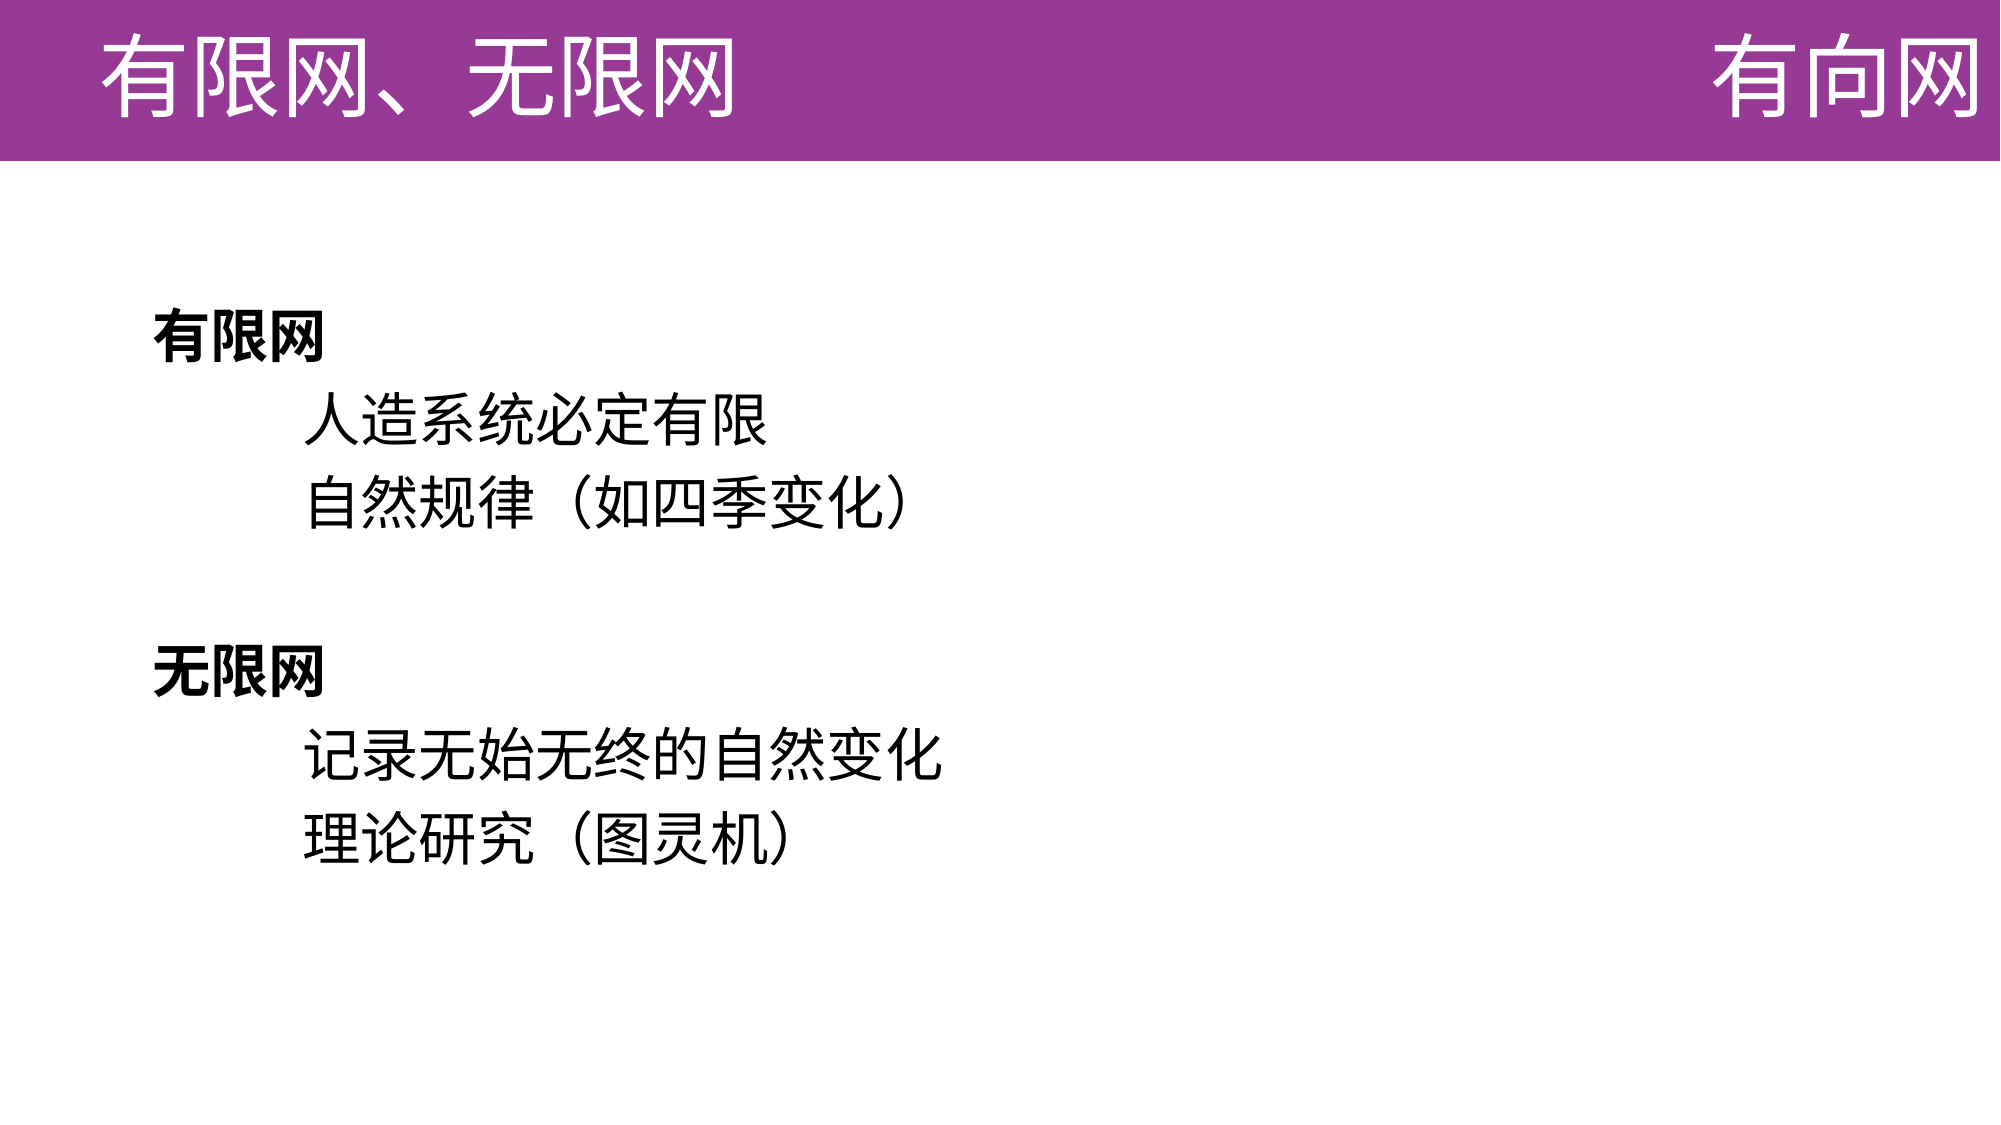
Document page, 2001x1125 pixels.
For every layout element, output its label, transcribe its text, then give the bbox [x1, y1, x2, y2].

list 有限网 人造系统必定有限 自然规律（如四季变化） 无限网 记录无始无终的自然变化 理论研究（图灵机） [137, 299, 1863, 1014]
text_box 有限网、无限网 [0, 0, 1084, 161]
title 有向网 [1500, 0, 2000, 161]
